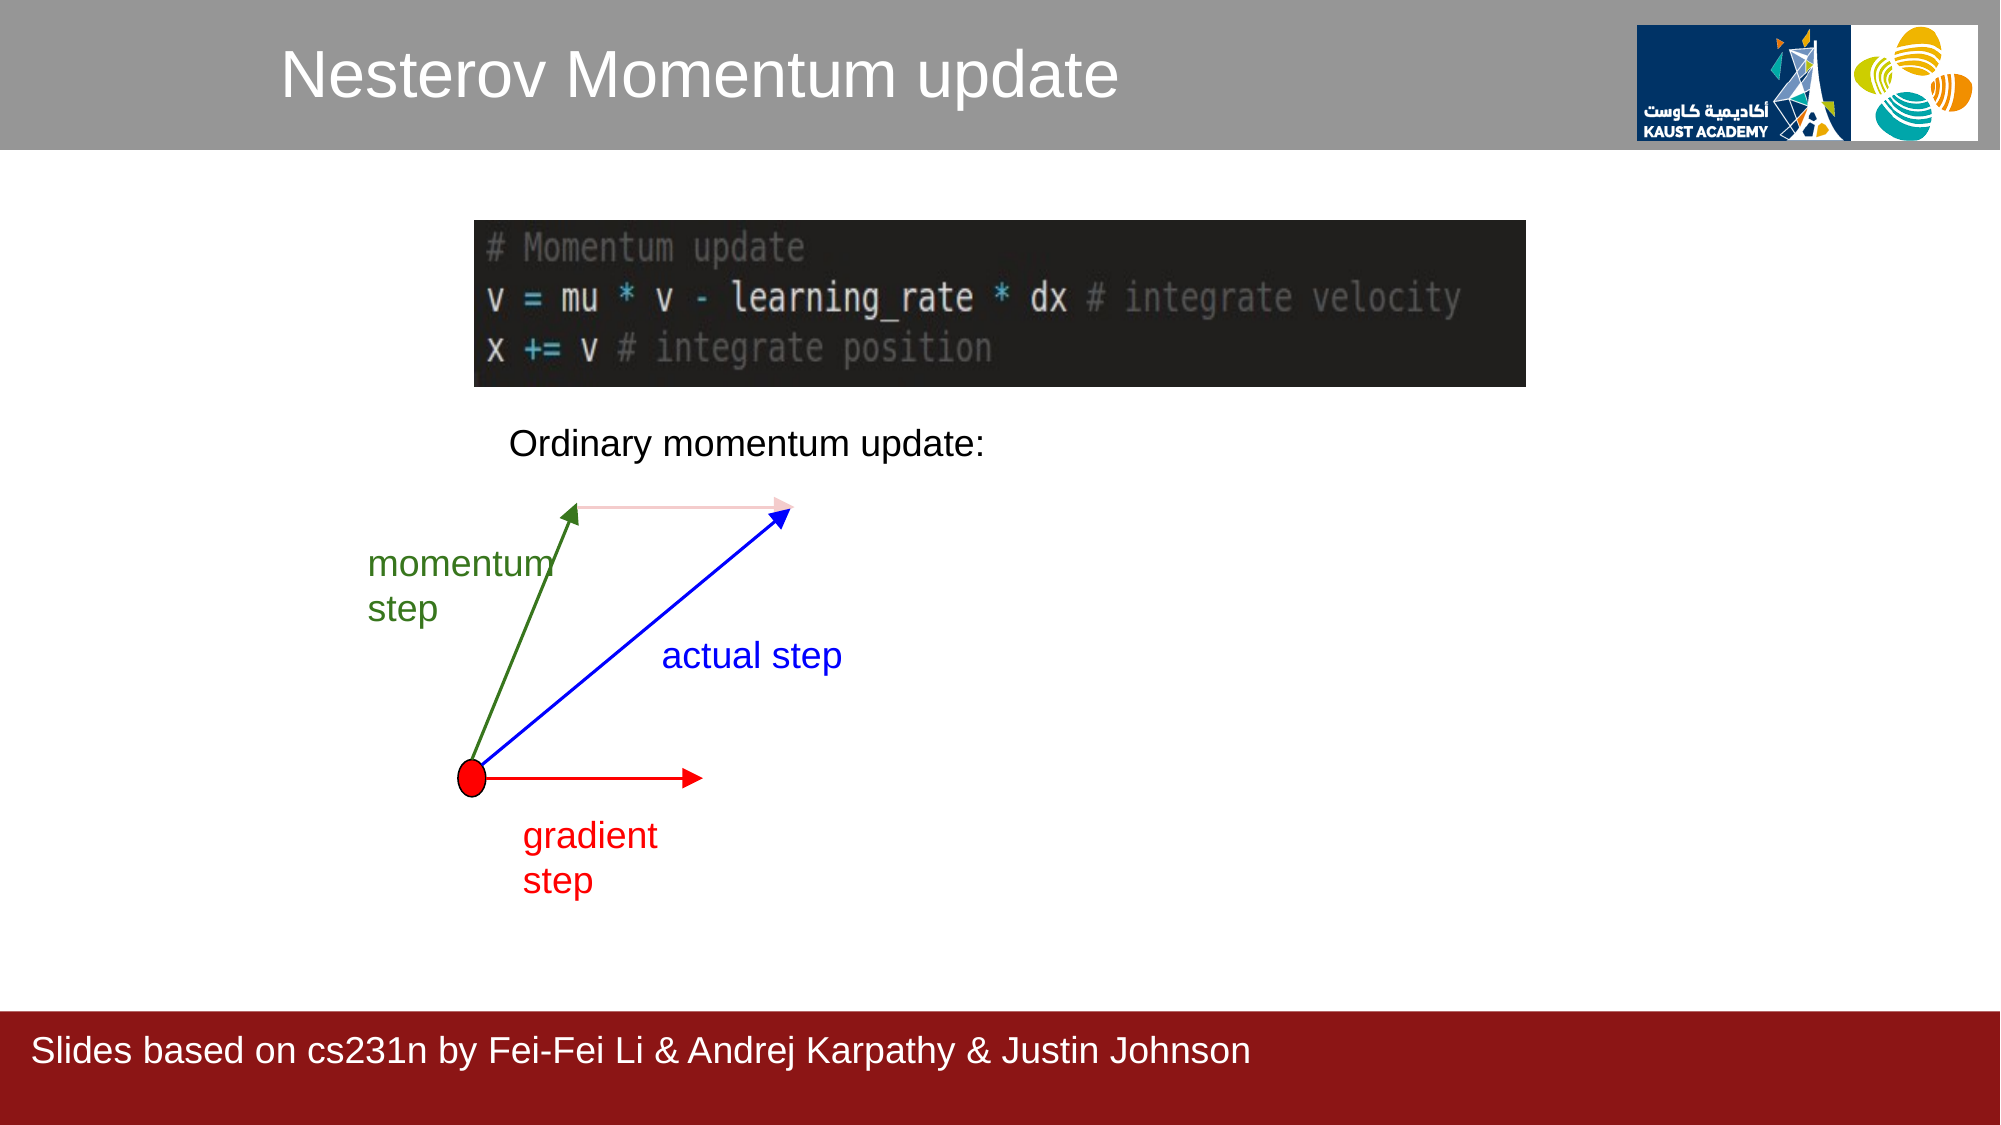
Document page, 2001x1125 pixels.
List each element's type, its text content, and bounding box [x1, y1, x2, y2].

text_box gradient step [507, 796, 703, 872]
text_box Nesterov Momentum update [265, 15, 1188, 123]
text_box actual step [801, 616, 886, 692]
text_box Ordinary momentum update: [493, 403, 1022, 448]
text_box [457, 760, 486, 797]
picture [1637, 25, 1978, 141]
picture [473, 219, 1526, 387]
text_box momentum step [352, 524, 468, 600]
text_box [471, 502, 578, 760]
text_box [481, 508, 791, 766]
